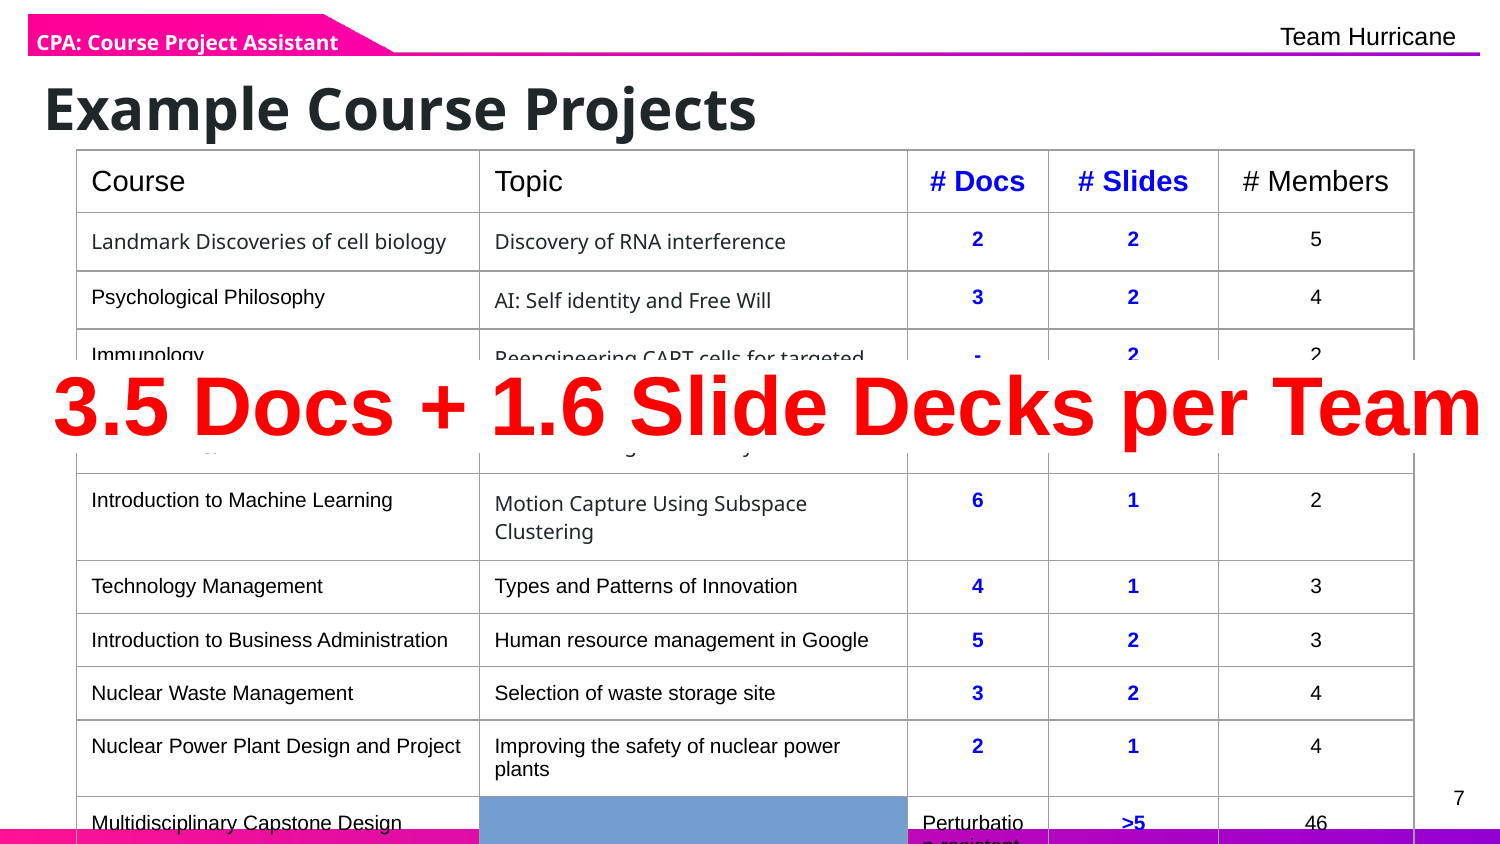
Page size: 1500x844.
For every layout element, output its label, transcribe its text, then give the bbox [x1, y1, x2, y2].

table_cell Nuclear Power Plant Design and Project [77, 721, 479, 796]
table_cell Improving the safety of nuclear power plants [480, 721, 907, 796]
table_cell 3 [908, 272, 1048, 328]
table_cell 2 [1049, 272, 1218, 328]
table_header # Members [1219, 155, 1413, 212]
table_cell 3 [1219, 570, 1413, 613]
table_cell 4 [1219, 667, 1413, 719]
slide_number ‹#› [1389, 764, 1480, 830]
table_header Course [77, 155, 479, 212]
table_cell 5 [908, 614, 1048, 666]
table_cell 2 [1049, 330, 1218, 336]
table_cell Landmark Discoveries of cell biology [77, 213, 479, 270]
table_cell Human resource management in Google [480, 614, 907, 666]
table_header Topic [480, 155, 907, 212]
table_cell 1 [1049, 721, 1218, 796]
table_cell 2 [908, 213, 1048, 270]
table_cell >5 [1049, 797, 1218, 844]
picture [1415, 829, 1500, 844]
table_cell 3 [1219, 614, 1413, 666]
table_cell 6 [1219, 797, 1413, 844]
table_cell 2 [1219, 330, 1413, 336]
picture [28, 14, 1480, 56]
table_cell Perturbation-resistant Camera App. [908, 797, 1048, 844]
text_box 3.5 Docs + 1.6 Slide Decks per Team [38, 336, 1500, 570]
table_cell 5 [1219, 213, 1413, 270]
table_cell 3 [908, 667, 1048, 719]
table_cell Nuclear Waste Management [77, 667, 479, 719]
table_cell Selection of waste storage site [480, 667, 907, 719]
table_cell 2 [908, 721, 1048, 796]
table_cell Discovery of RNA interference [480, 213, 907, 270]
table_cell - [908, 330, 1048, 336]
table_header # Slides [1049, 155, 1218, 212]
table_cell Immunology [77, 330, 479, 336]
table_cell 4 [908, 570, 1048, 613]
table_cell Reengineering CART cells for targeted therapy of autoimmune disease [480, 330, 907, 336]
table_cell 4 [1219, 721, 1413, 796]
table_cell 1 [1049, 570, 1218, 613]
table_cell 2 [1049, 614, 1218, 666]
table_cell Types and Patterns of Innovation [480, 570, 907, 613]
table_cell Technology Management [77, 570, 479, 613]
table_cell 4 [1219, 272, 1413, 328]
table_cell 2 [1049, 213, 1218, 270]
title Example Course Projects [28, 60, 1427, 155]
table_cell Multidisciplinary Capstone Design [77, 797, 479, 844]
table_cell 2 [1049, 667, 1218, 719]
table_cell AI: Self identity and Free Will [480, 272, 907, 328]
text_box CPA: Course Project Assistant [21, 14, 601, 53]
table_cell Introduction to Business Administration [77, 614, 479, 666]
picture [0, 829, 76, 844]
table_header # Docs [908, 155, 1048, 212]
table_cell Psychological Philosophy [77, 272, 479, 328]
